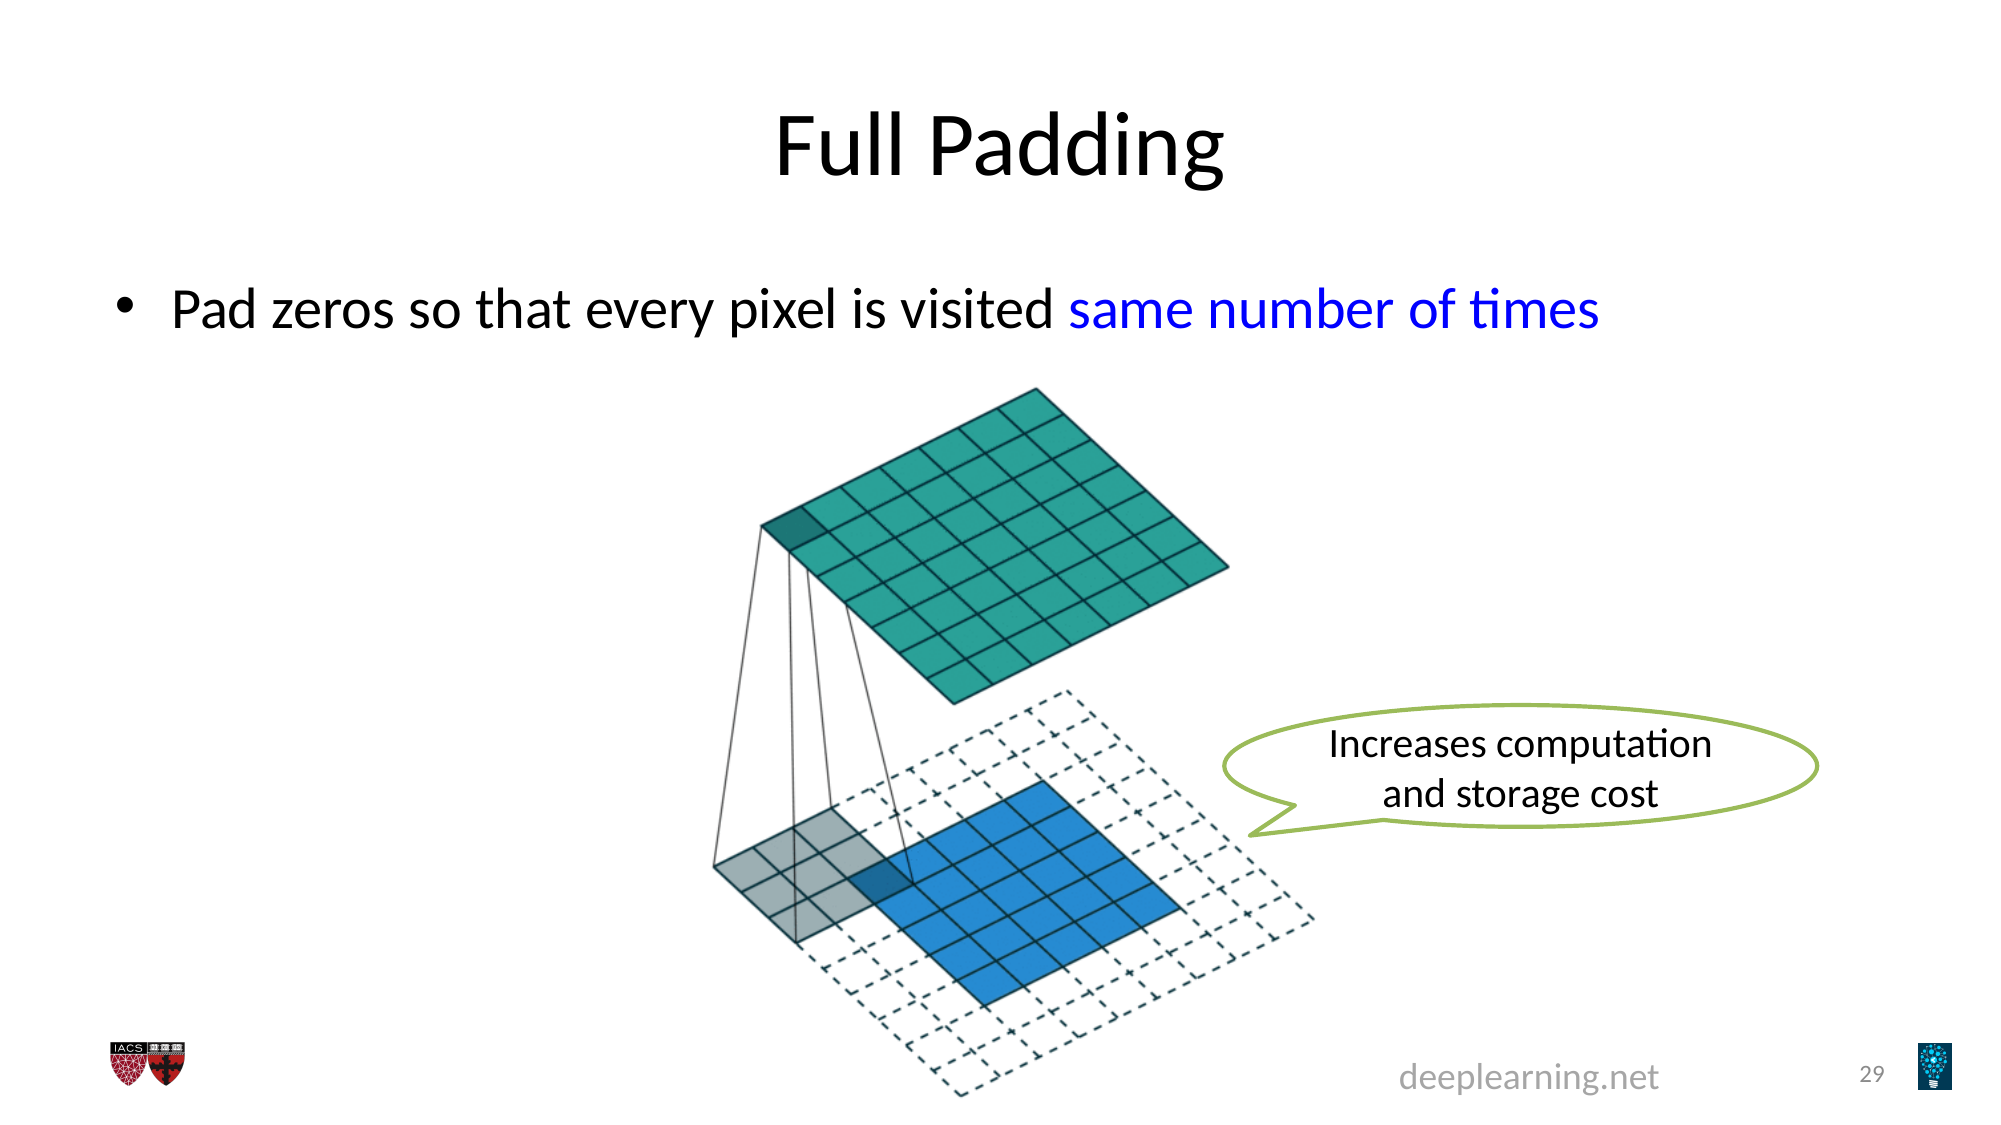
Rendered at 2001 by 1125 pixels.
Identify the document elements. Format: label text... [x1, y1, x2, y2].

title Full Padding [99, 45, 1900, 233]
picture [109, 1042, 185, 1086]
slide_number 29 [1433, 1042, 1900, 1103]
list Pad zeros so that every pixel is visited same number of times [99, 262, 1900, 1005]
picture [1930, 1081, 1937, 1087]
picture [685, 360, 1344, 1125]
text_box deeplearning.net [1367, 1044, 1675, 1125]
text_box Increases computation and storage cost [1348, 702, 1820, 829]
